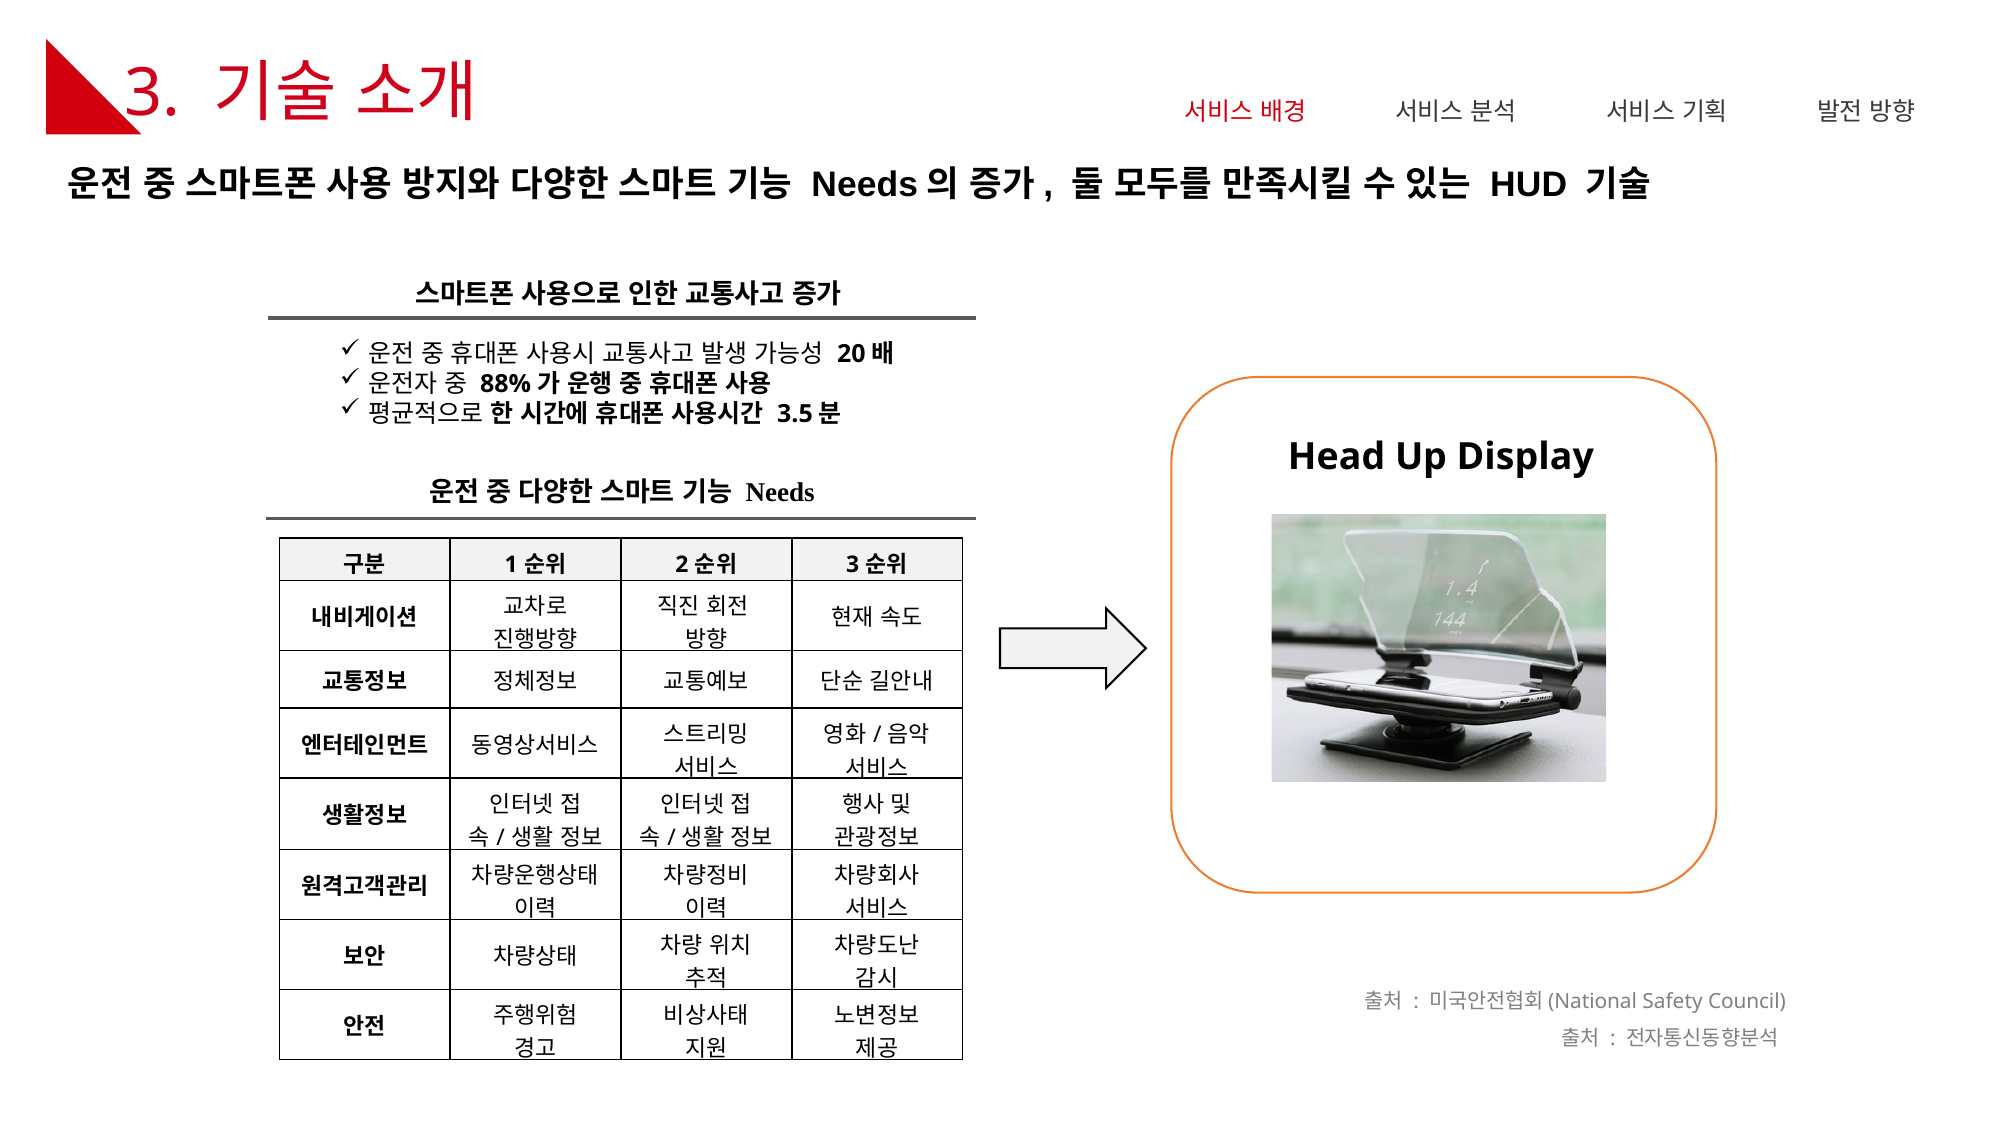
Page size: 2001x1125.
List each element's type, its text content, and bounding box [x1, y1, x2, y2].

table_cell 비상사태 지원 [622, 990, 791, 1059]
text_box 서비스 분석 [1380, 87, 1532, 133]
table_header 2순위 [622, 539, 791, 580]
text_box 발전 방향 [1802, 87, 1931, 133]
table_cell 내비게이션 [280, 581, 449, 650]
picture [1271, 514, 1607, 782]
table_cell 동영상서비스 [451, 709, 620, 777]
table_cell 보안 [280, 920, 449, 989]
table_cell 교통예보 [622, 651, 791, 707]
table_cell 차량상태 [451, 920, 620, 989]
table_cell 차량 위치 추적 [622, 920, 791, 989]
table_cell 주행위험 경고 [451, 990, 620, 1059]
text_box 운전 중 휴대폰 사용시 교통사고 발생 가능성 20배 운전자 중 88%가 운행 중 휴대폰 사용 평균적으로 한 시간에 휴대폰 사용시간 3.5분 [325, 329, 910, 435]
table_cell 스트리밍 서비스 [622, 709, 791, 777]
table_header 3순위 [793, 539, 962, 580]
table_cell 단순 길안내 [793, 651, 962, 707]
table_header 구분 [280, 539, 449, 580]
text_box [1170, 375, 1718, 894]
table_cell 노변정보 제공 [793, 990, 962, 1059]
text_box [998, 606, 1148, 691]
table_cell 인터넷 접속/생활 정보 [622, 779, 791, 849]
table_cell 차량도난 감시 [793, 920, 962, 989]
text_box 서비스 기획 [1591, 87, 1743, 133]
text_box 출처 : 미국안전협회(National Safety Council) [1349, 979, 1801, 1020]
table_cell 생활정보 [280, 779, 449, 849]
text_box 출처 : 전자통신동향분석 [1546, 1017, 1793, 1057]
text_box 3. 기술 소개 [109, 41, 494, 137]
table_cell 원격고객관리 [280, 850, 449, 919]
table_cell 행사 및 관광정보 [793, 779, 962, 849]
text_box 운전 중 다양한 스마트 기능 Needs [373, 466, 871, 515]
table_cell 엔터테인먼트 [280, 709, 449, 777]
table_cell 현재 속도 [793, 581, 962, 650]
text_box [46, 38, 109, 135]
table_cell 차량정비 이력 [622, 850, 791, 919]
table_cell 차량운행상태 이력 [451, 850, 620, 919]
text_box 운전 중 스마트폰 사용 방지와 다양한 스마트 기능 Needs의 증가, 둘 모두를 만족시킬 수 있는 HUD 기술 [61, 152, 1931, 210]
table_header 1순위 [451, 539, 620, 580]
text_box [267, 268, 977, 318]
text_box 서비스 배경 [1169, 87, 1321, 133]
table_cell 인터넷 접속/생활 정보 [451, 779, 620, 849]
table_cell 교차로 진행방향 [451, 581, 620, 650]
table_cell 안전 [280, 990, 449, 1059]
table_cell 차량회사 서비스 [793, 850, 962, 919]
table_cell 정체정보 [451, 651, 620, 707]
table_cell 영화/음악 서비스 [793, 709, 962, 777]
table_cell 직진 회전 방향 [622, 581, 791, 650]
table_cell 교통정보 [280, 651, 449, 707]
